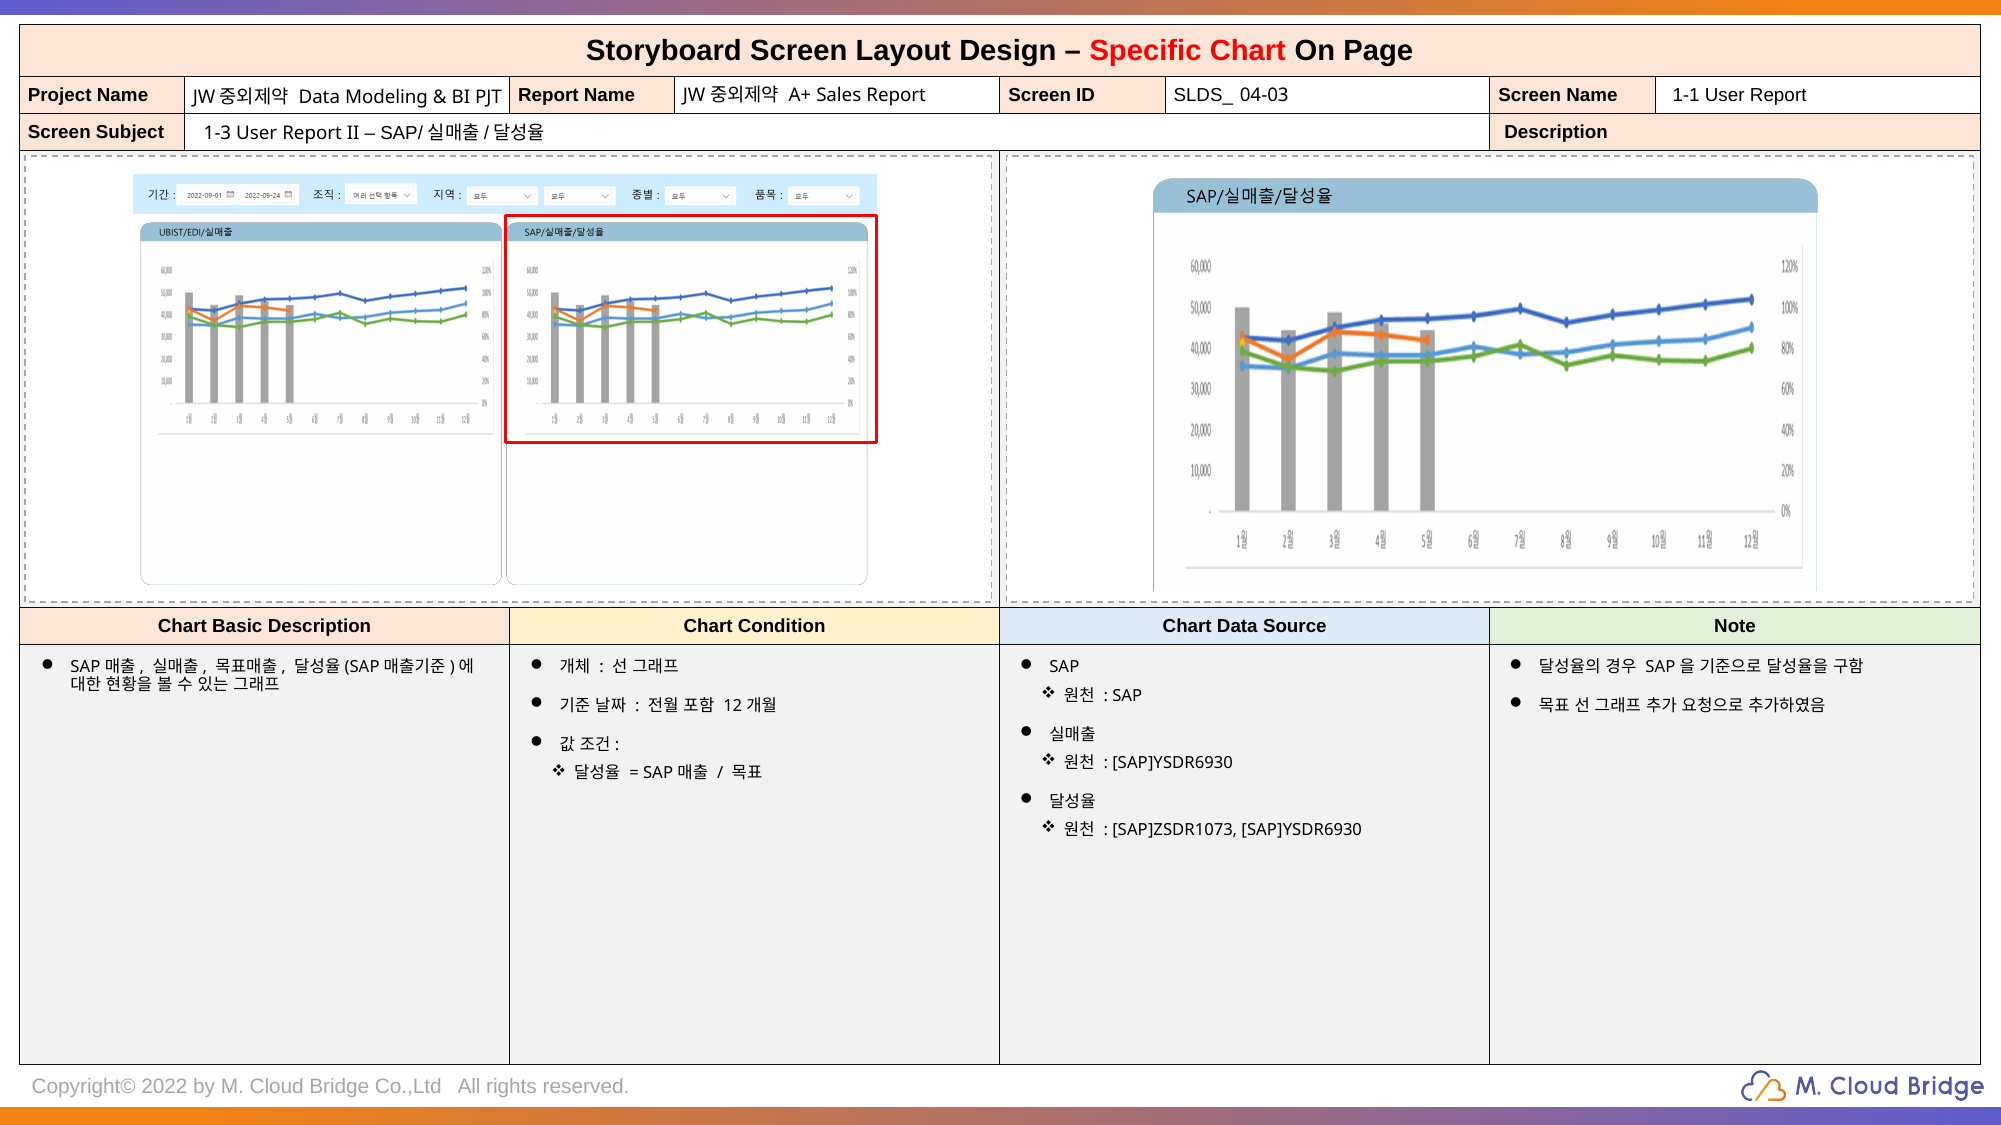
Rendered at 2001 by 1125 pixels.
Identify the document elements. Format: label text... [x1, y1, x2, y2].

picture [133, 174, 877, 586]
list 달성율의 경우 SAP을 기준으로 달성율을 구함 목표 선 그래프 추가 요청으로 추가하였음 [1494, 651, 1974, 1061]
list 1-1 User Report [1657, 78, 1980, 110]
list 04-03 [1224, 78, 1472, 110]
list SAP매출, 실매출, 목표매출, 달성율(SAP매출기준)에 대한 현황을 볼 수 있는 그래프 [26, 651, 506, 1061]
list SAP 원천 : SAP 실매출 원천 : [SAP]YSDR6930 달성율 원천 : [SAP]ZSDR1073, [SAP]YSDR6930 [1005, 651, 1485, 1061]
text_box JW중외제약 A+ Sales Report [668, 78, 991, 110]
picture [1741, 1070, 1984, 1101]
list 1-3 User Report II – SAP/실매출/달성율 [189, 115, 1486, 147]
list 개체 : 선 그래프 기준 날짜 : 전월 포함 12개월 값 조건: 달성율 = SAP매출 / 목표 [515, 651, 995, 1061]
text_box JW중외제약 Data Modeling & BI PJT [178, 79, 524, 110]
picture [1150, 174, 1822, 591]
